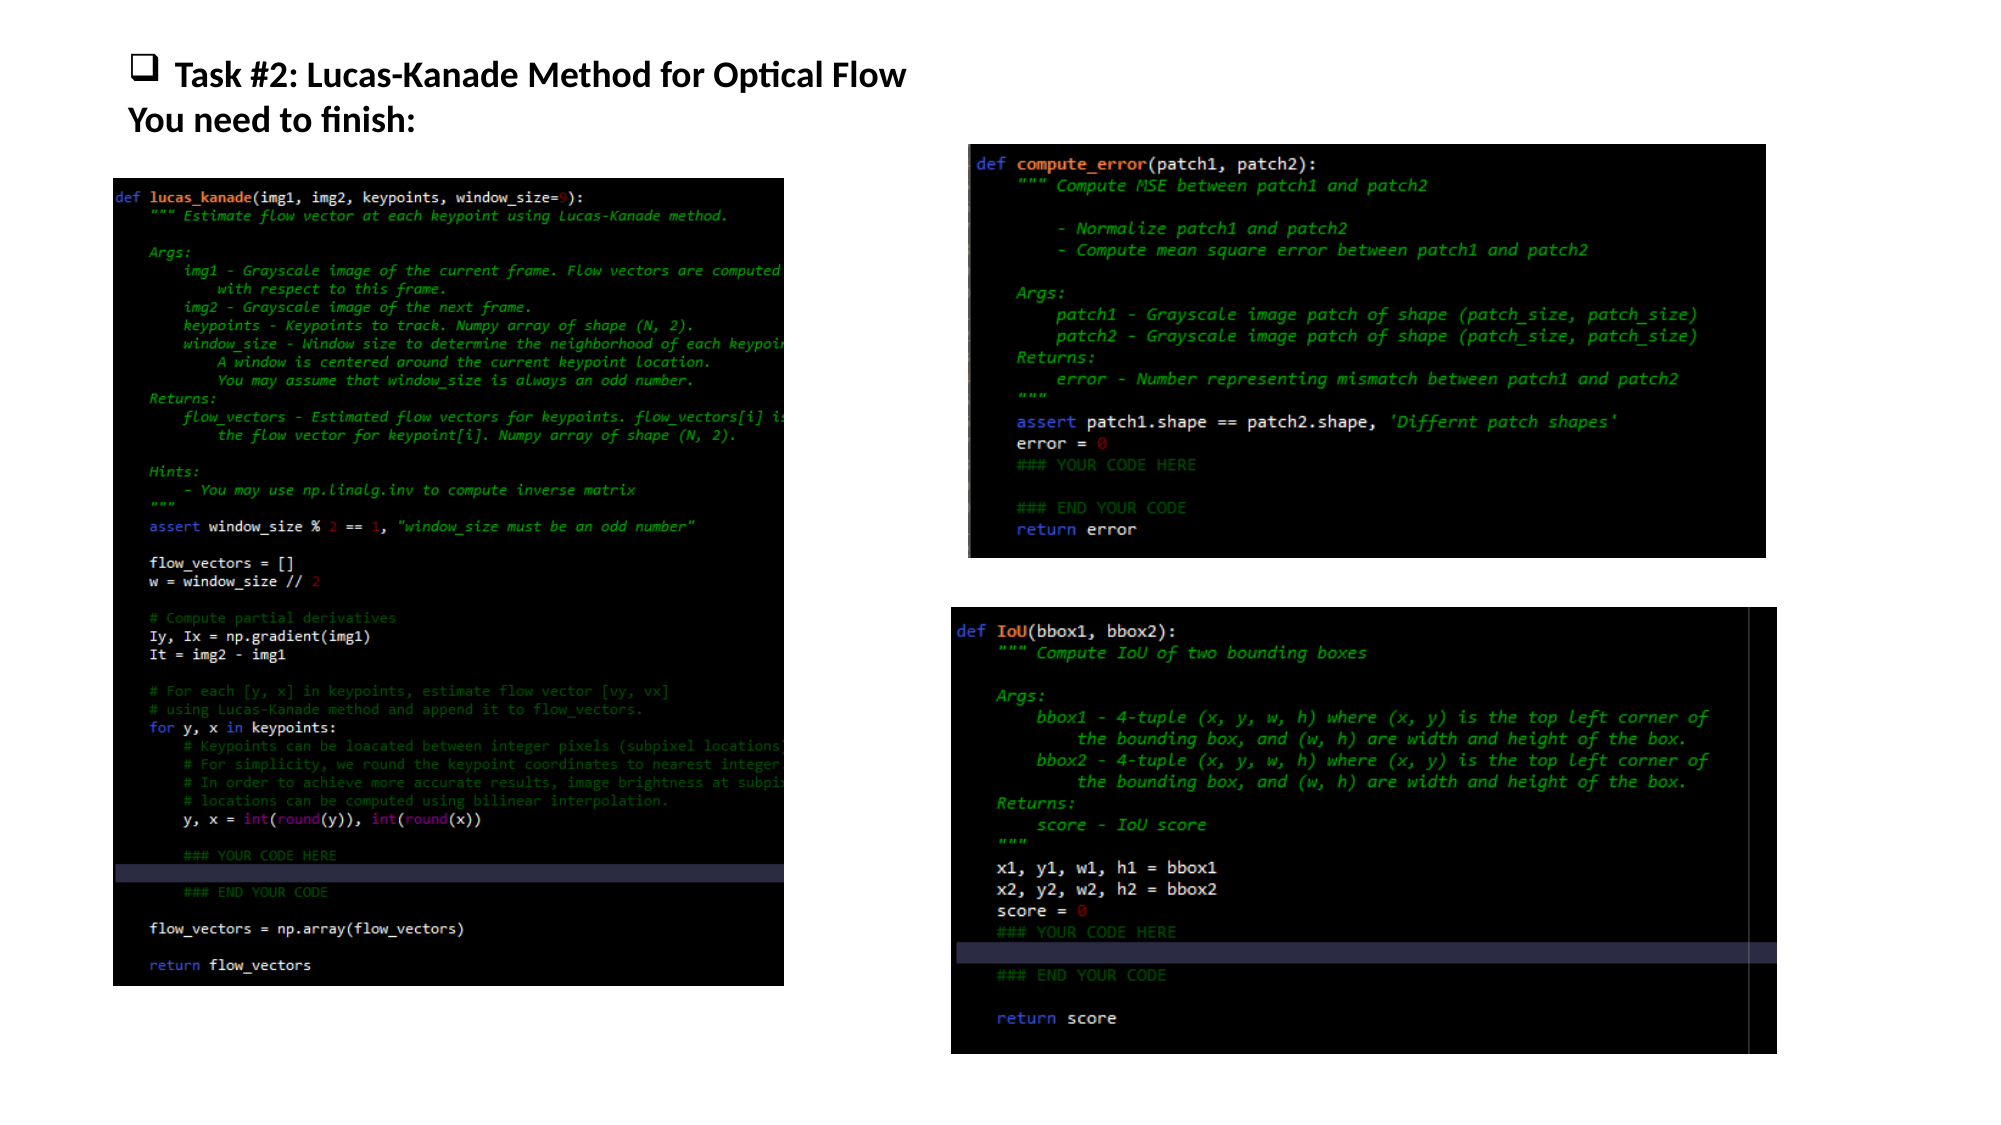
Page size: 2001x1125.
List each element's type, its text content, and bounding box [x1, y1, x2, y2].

picture [968, 144, 1766, 558]
text_box Task #2: Lucas-Kanade Method for Optical Flow You need to finish: [113, 42, 1741, 192]
picture [113, 178, 784, 986]
picture [950, 607, 1777, 1054]
